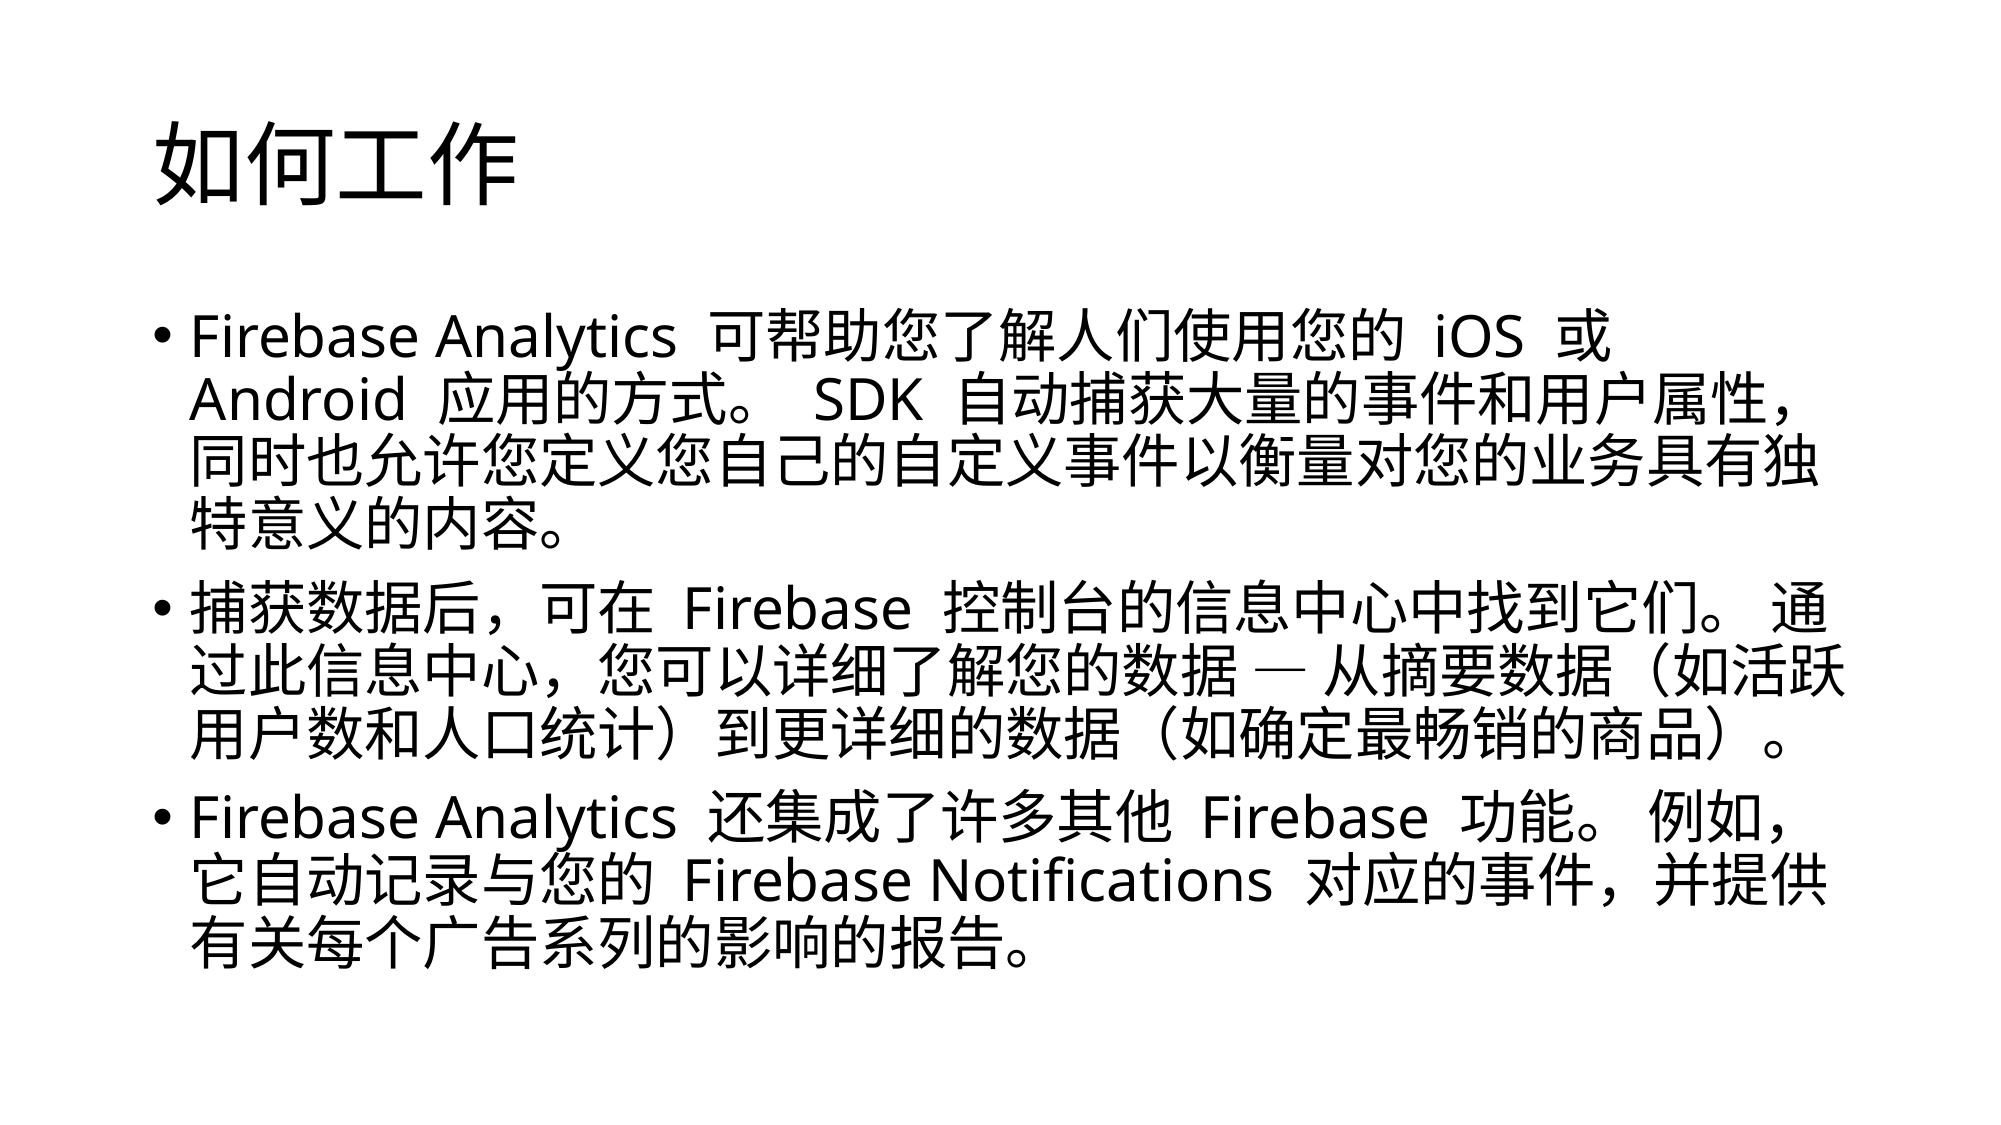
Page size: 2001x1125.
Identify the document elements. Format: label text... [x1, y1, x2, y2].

title 如何工作 [137, 59, 1863, 278]
list Firebase Analytics 可帮助您了解人们使用您的 iOS 或 Android 应用的方式。 SDK 自动捕获大量的事件和用户属性，同时也允许您定义您自己的自定义事件以衡量对您的业务具有独特意义的内容。 捕获数据后，可在 Firebase 控制台的信息中心中找到它们。 通过此信息中心，您可以详细了解您的数据 — 从摘要数据（如活跃用户数和人口统计）到更详细的数据（如确定最畅销的商品）。 Firebase Analytics 还集成了许多其他 Firebase 功能。 例如，它自动记录与您的 Firebase Notifications 对应的事件，并提供有关每个广告系列的影响的报告。 [137, 299, 1863, 1096]
